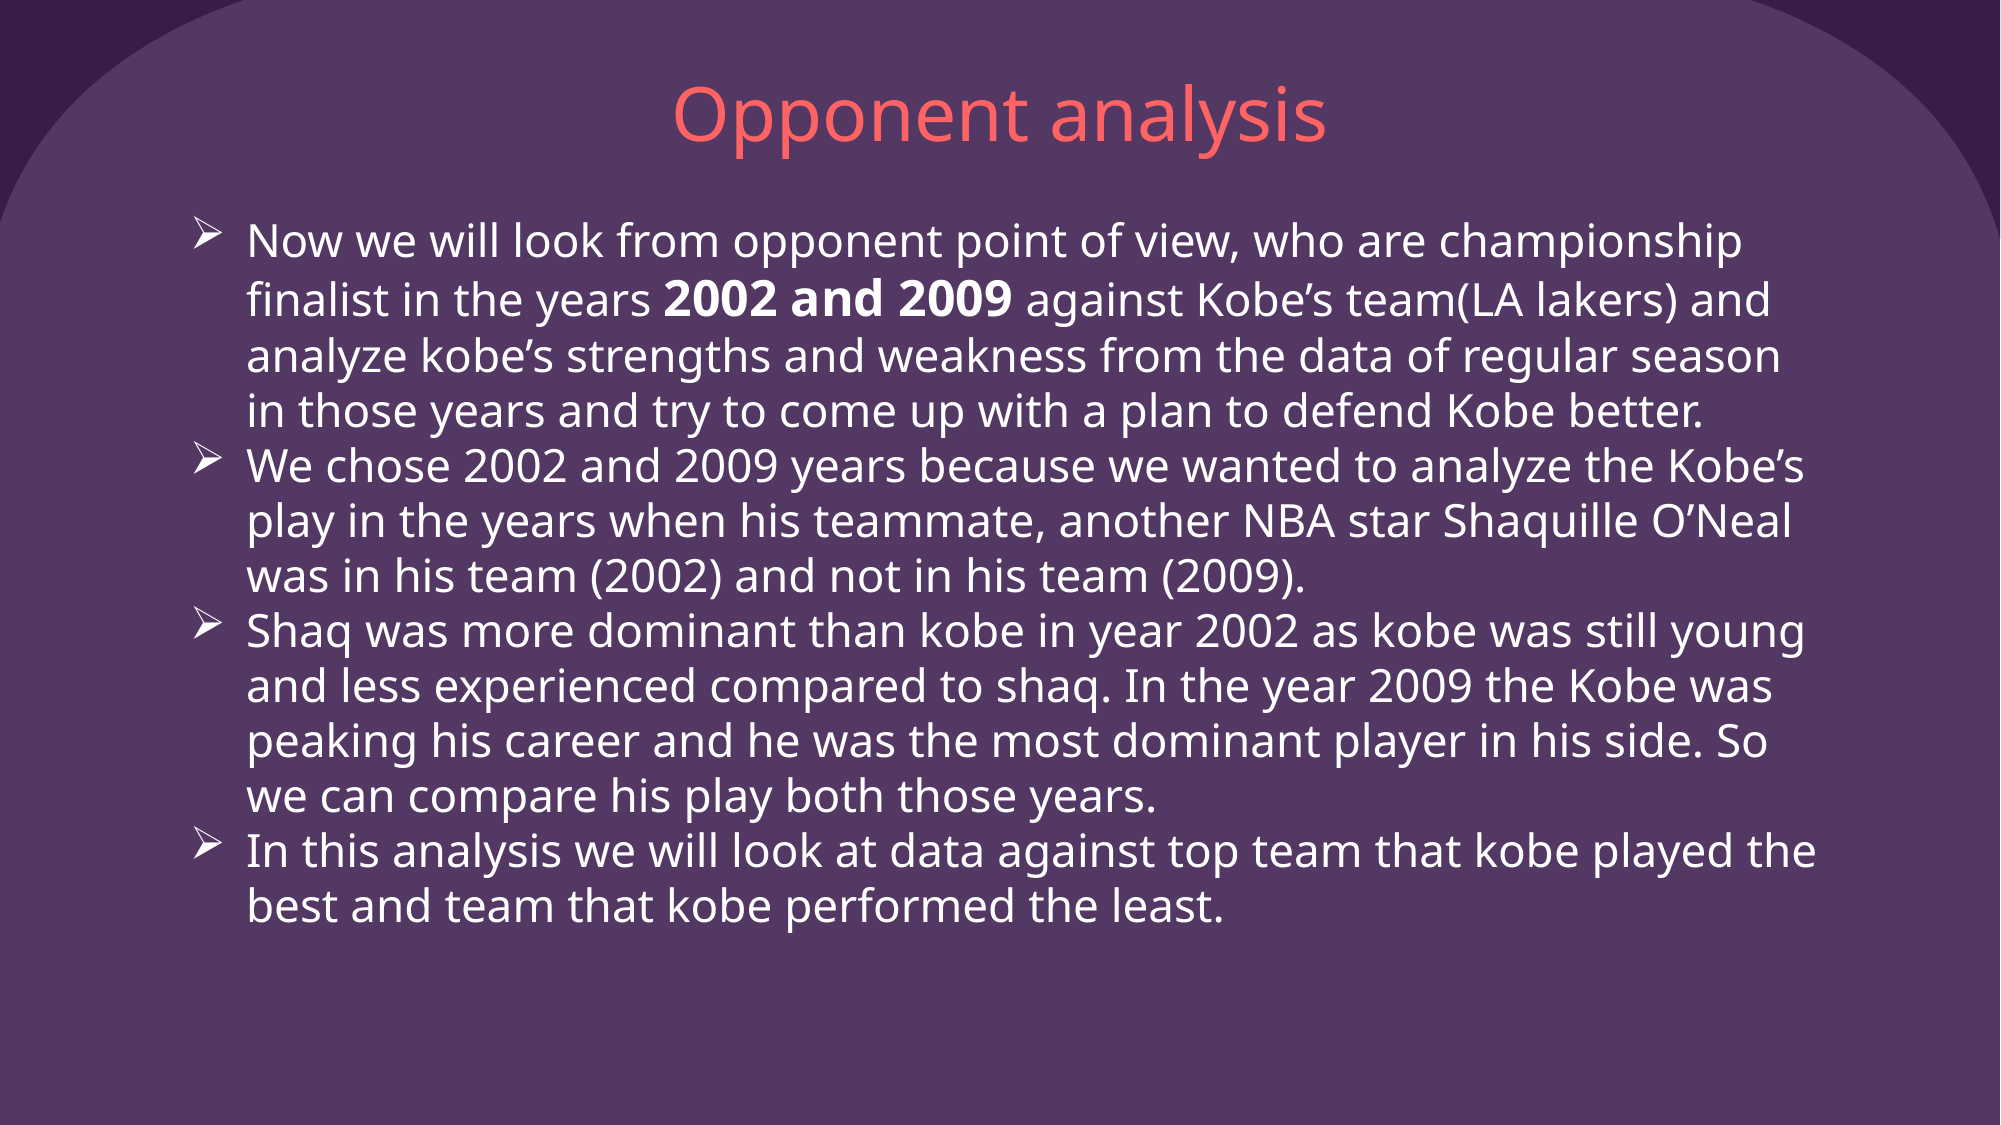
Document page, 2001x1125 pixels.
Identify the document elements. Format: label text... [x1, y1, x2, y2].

subtitle Now we will look from opponent point of view, who are championship finalist in the years 2002 and 2009 against Kobe’s team(LA lakers) and analyze kobe’s strengths and weakness from the data of regular season in those years and try to come up with a plan to defend Kobe better. We chose 2002 and 2009 years because we wanted to analyze the Kobe’s play in the years when his teammate, another NBA star Shaquille O’Neal was in his team (2002) and not in his team (2009). Shaq was more dominant than kobe in year 2002 as kobe was still young and less experienced compared to shaq. In the year 2009 the Kobe was peaking his career and he was the most dominant player in his side. So we can compare his play both those years. In this analysis we will look at data against top team that kobe played the best and team that kobe performed the least. [156, 196, 1844, 1097]
title Opponent analysis [156, 64, 1844, 158]
